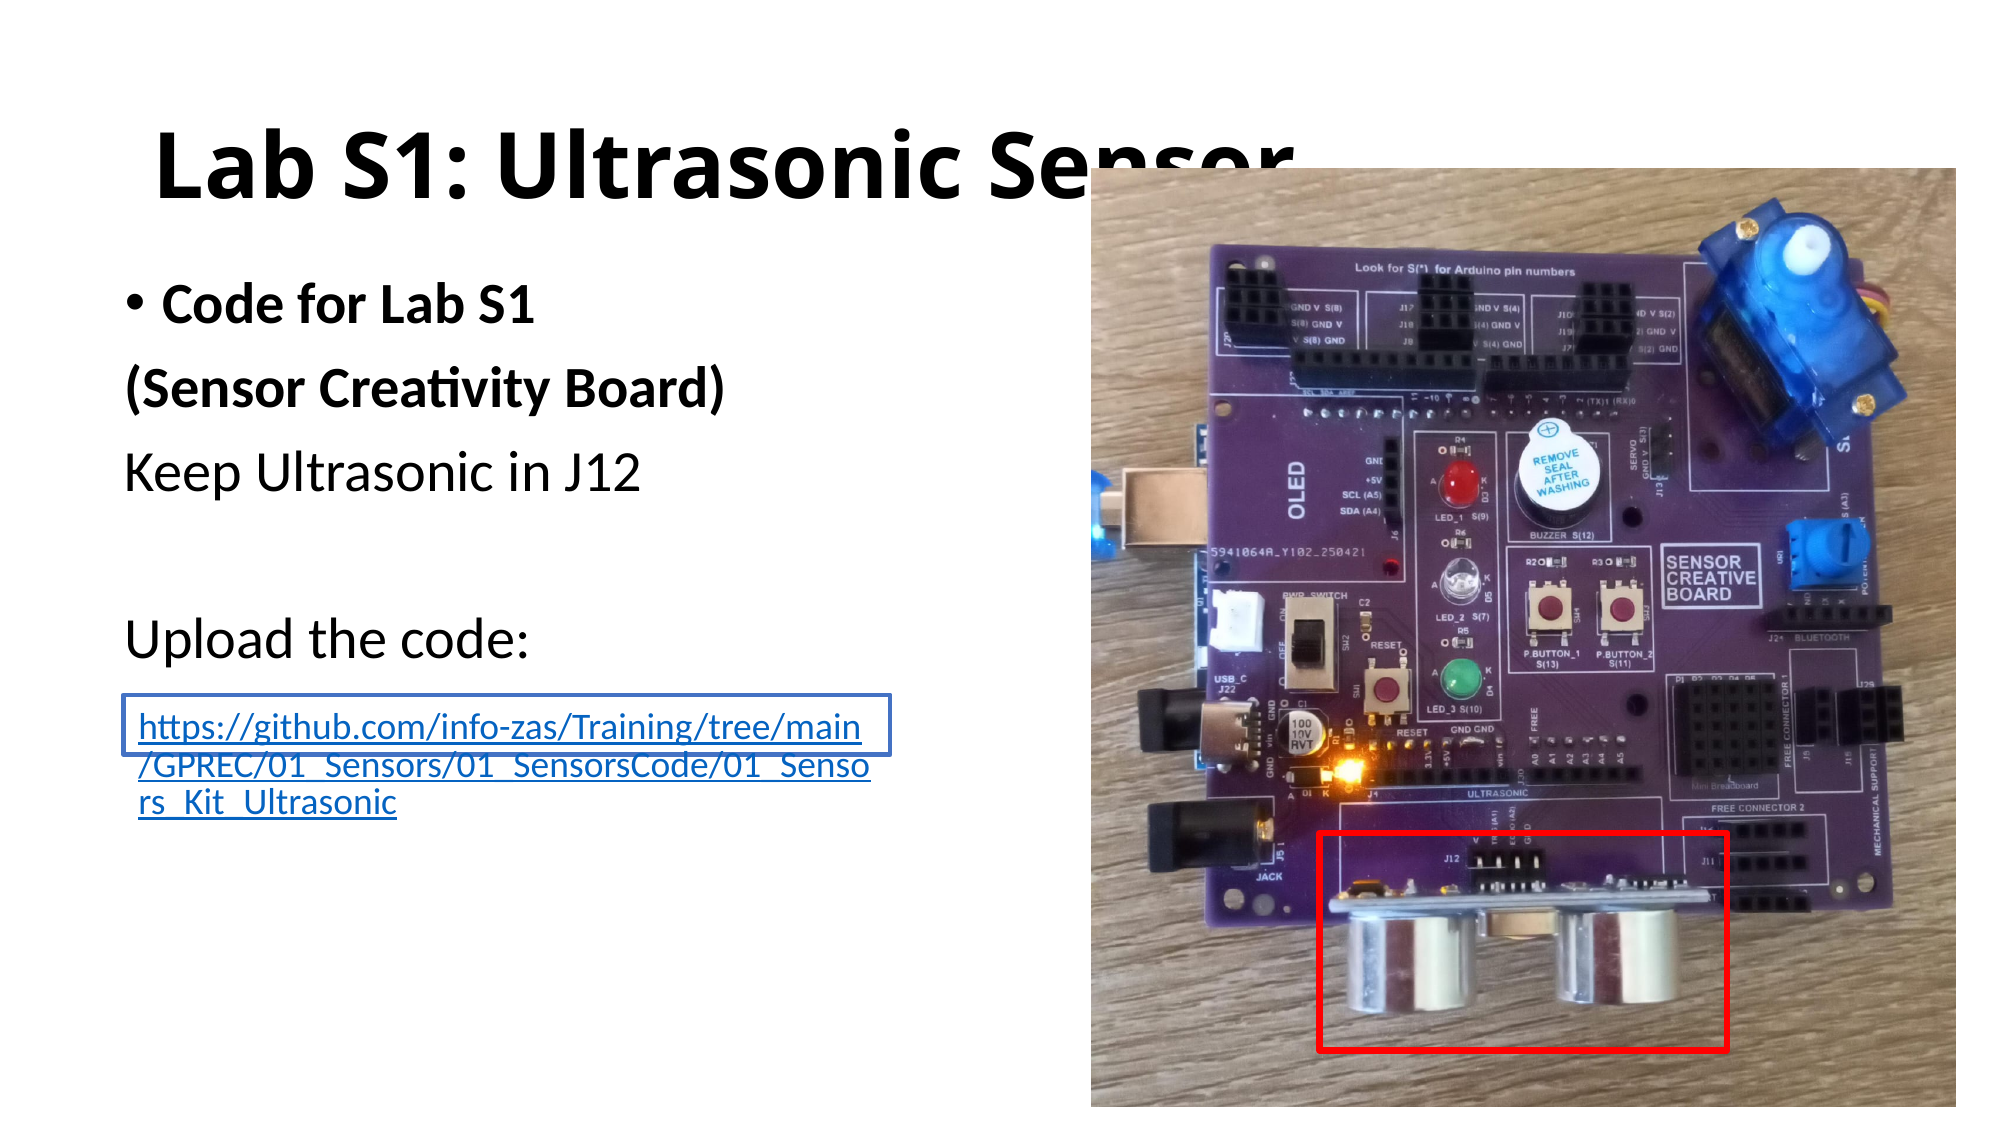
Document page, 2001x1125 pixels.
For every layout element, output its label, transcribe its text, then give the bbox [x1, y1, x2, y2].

text_box https://github.com/info-zas/Training/tree/main/GPREC/01_Sensors/01_SensorsCode/01_Sensors_Kit_Ultrasonic [123, 694, 891, 755]
list Code for Lab S1 (Sensor Creativity Board) Keep Ultrasonic in J12 Upload the code: [109, 265, 1086, 1074]
picture [1091, 168, 1956, 1107]
title Lab S1: Ultrasonic Sensor [137, 59, 1863, 265]
